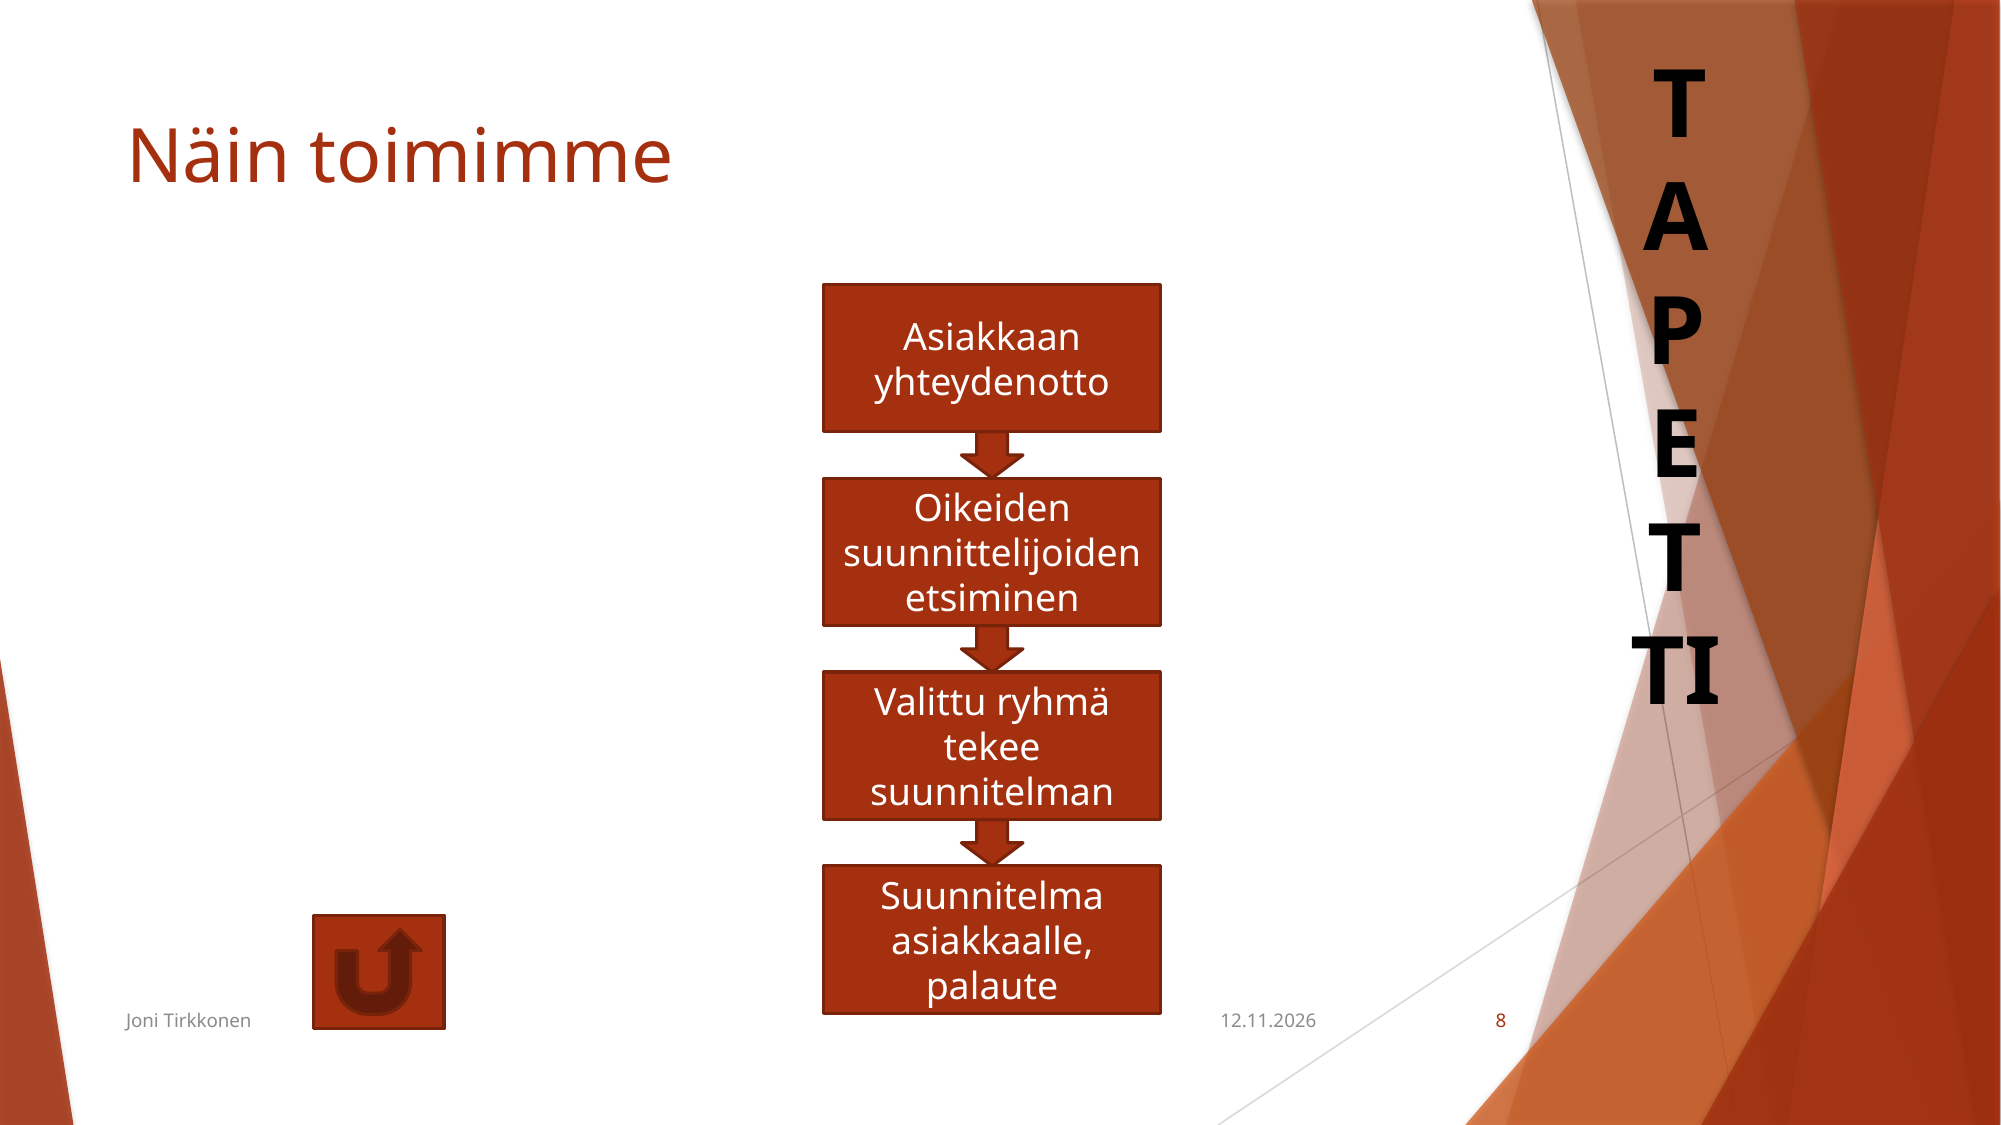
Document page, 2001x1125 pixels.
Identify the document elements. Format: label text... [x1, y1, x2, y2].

footer Joni Tirkkonen [111, 991, 1145, 1051]
slide_number 7 [1409, 991, 1522, 1051]
title Näin toimimme [111, 99, 1522, 317]
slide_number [1181, 991, 1332, 1051]
text_box [312, 914, 446, 1030]
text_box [823, 283, 1161, 1015]
